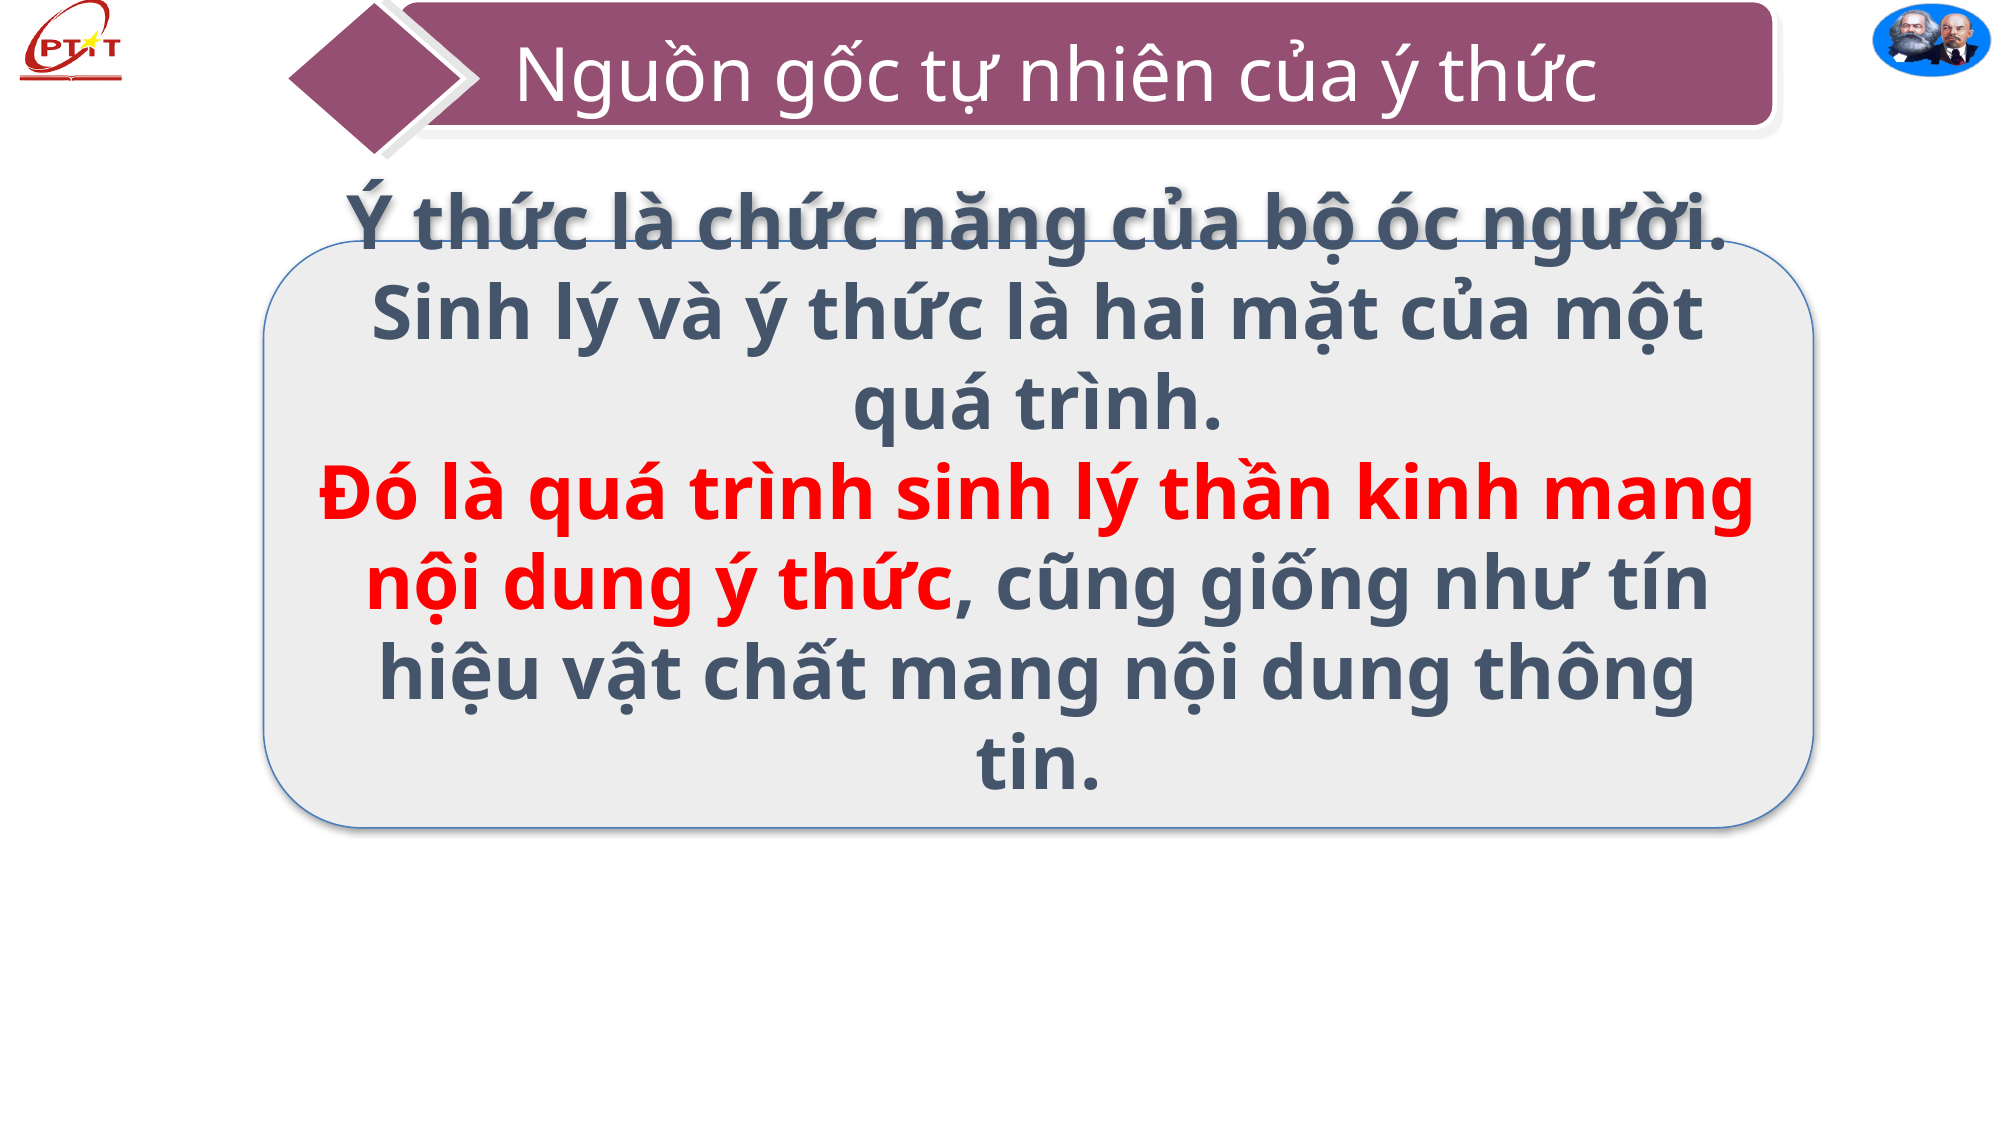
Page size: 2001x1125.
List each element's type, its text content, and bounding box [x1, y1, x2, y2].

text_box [284, 0, 1775, 158]
picture [0, 0, 138, 81]
picture [1864, 0, 2000, 81]
text_box Ý thức là chức năng của bộ óc người. Sinh lý và ý thức là hai mặt của một quá trình. Đó là quá trình sinh lý thần kinh mang nội dung ý thức, cũng giống như tín hiệu vật chất mang nội dung thông tin. [263, 241, 1814, 828]
